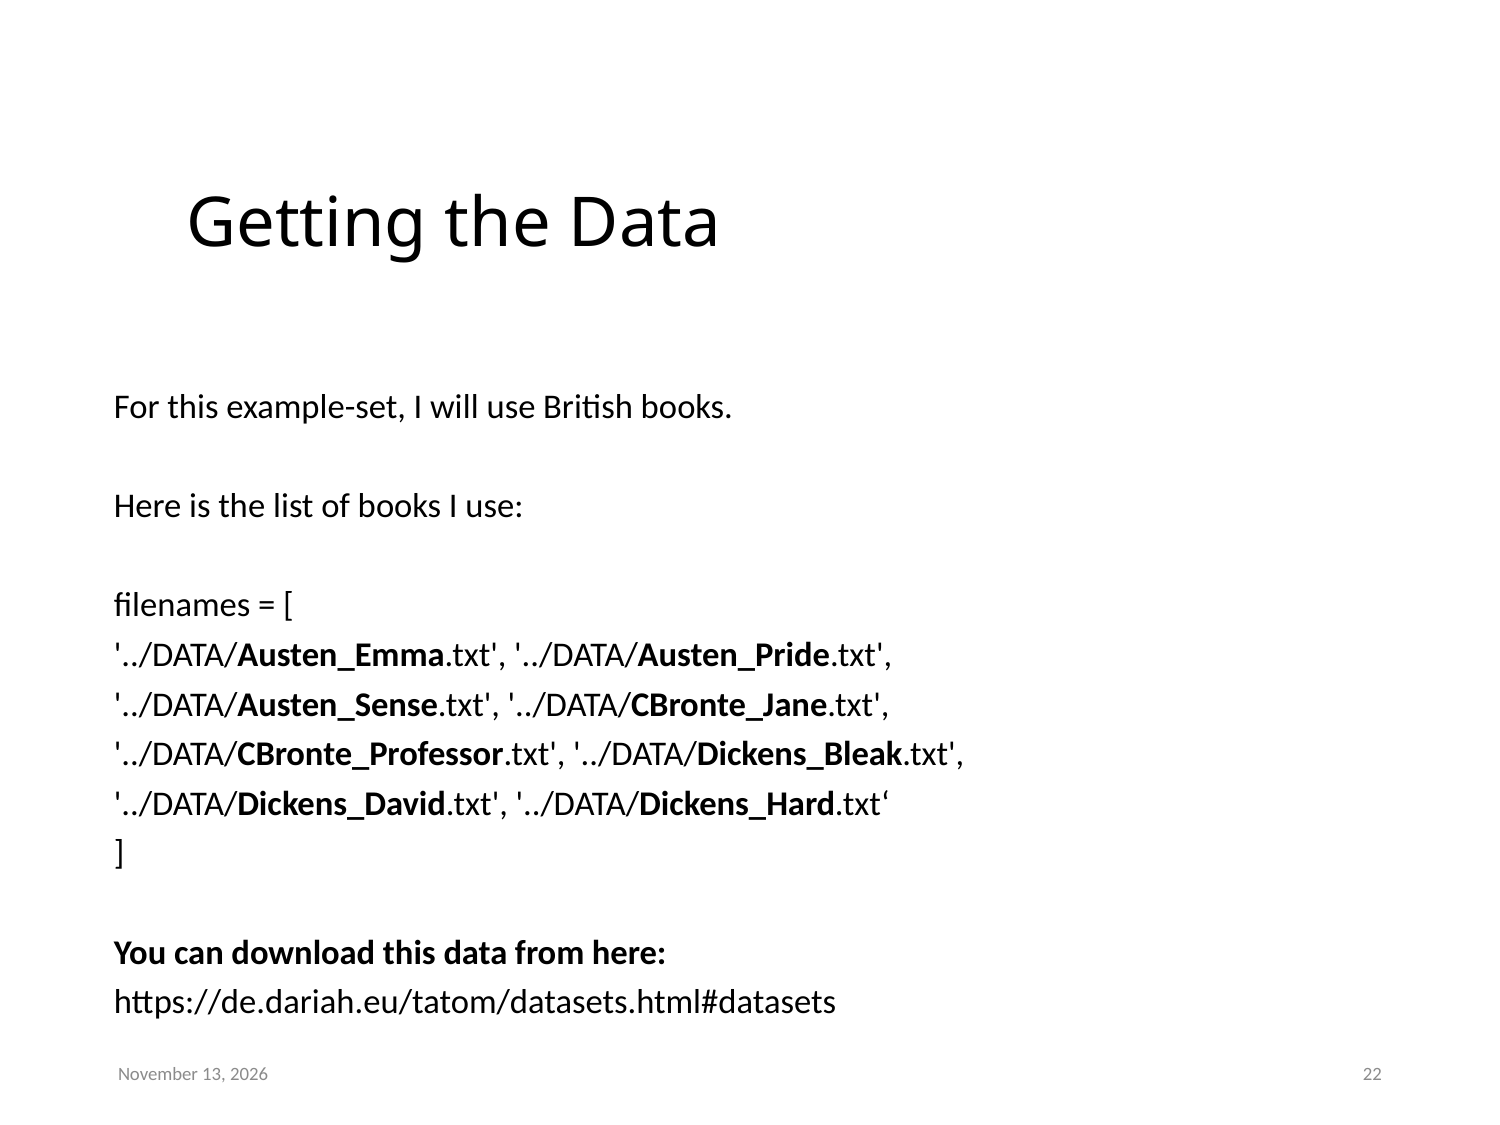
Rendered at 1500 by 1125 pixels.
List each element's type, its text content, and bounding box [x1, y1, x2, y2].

title Getting the Data [171, 168, 1324, 281]
slide_number 22 [1059, 1042, 1397, 1103]
list For this example-set, I will use British books. Here is the list of books I use: filenames = [ '../DATA/Austen_Emma.txt', '../DATA/Austen_Pride.txt', '../DATA/Austen_Sense.txt', '../DATA/CBronte_Jane.txt', '../DATA/CBronte_Professor.txt', '../DATA/Dickens_Bleak.txt', '../DATA/Dickens_David.txt', '../DATA/Dickens_Hard.txt‘ ] You can download this data from here: https://de.dariah.eu/tatom/datasets.html#datasets [88, 381, 1364, 1029]
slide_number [103, 1042, 441, 1103]
